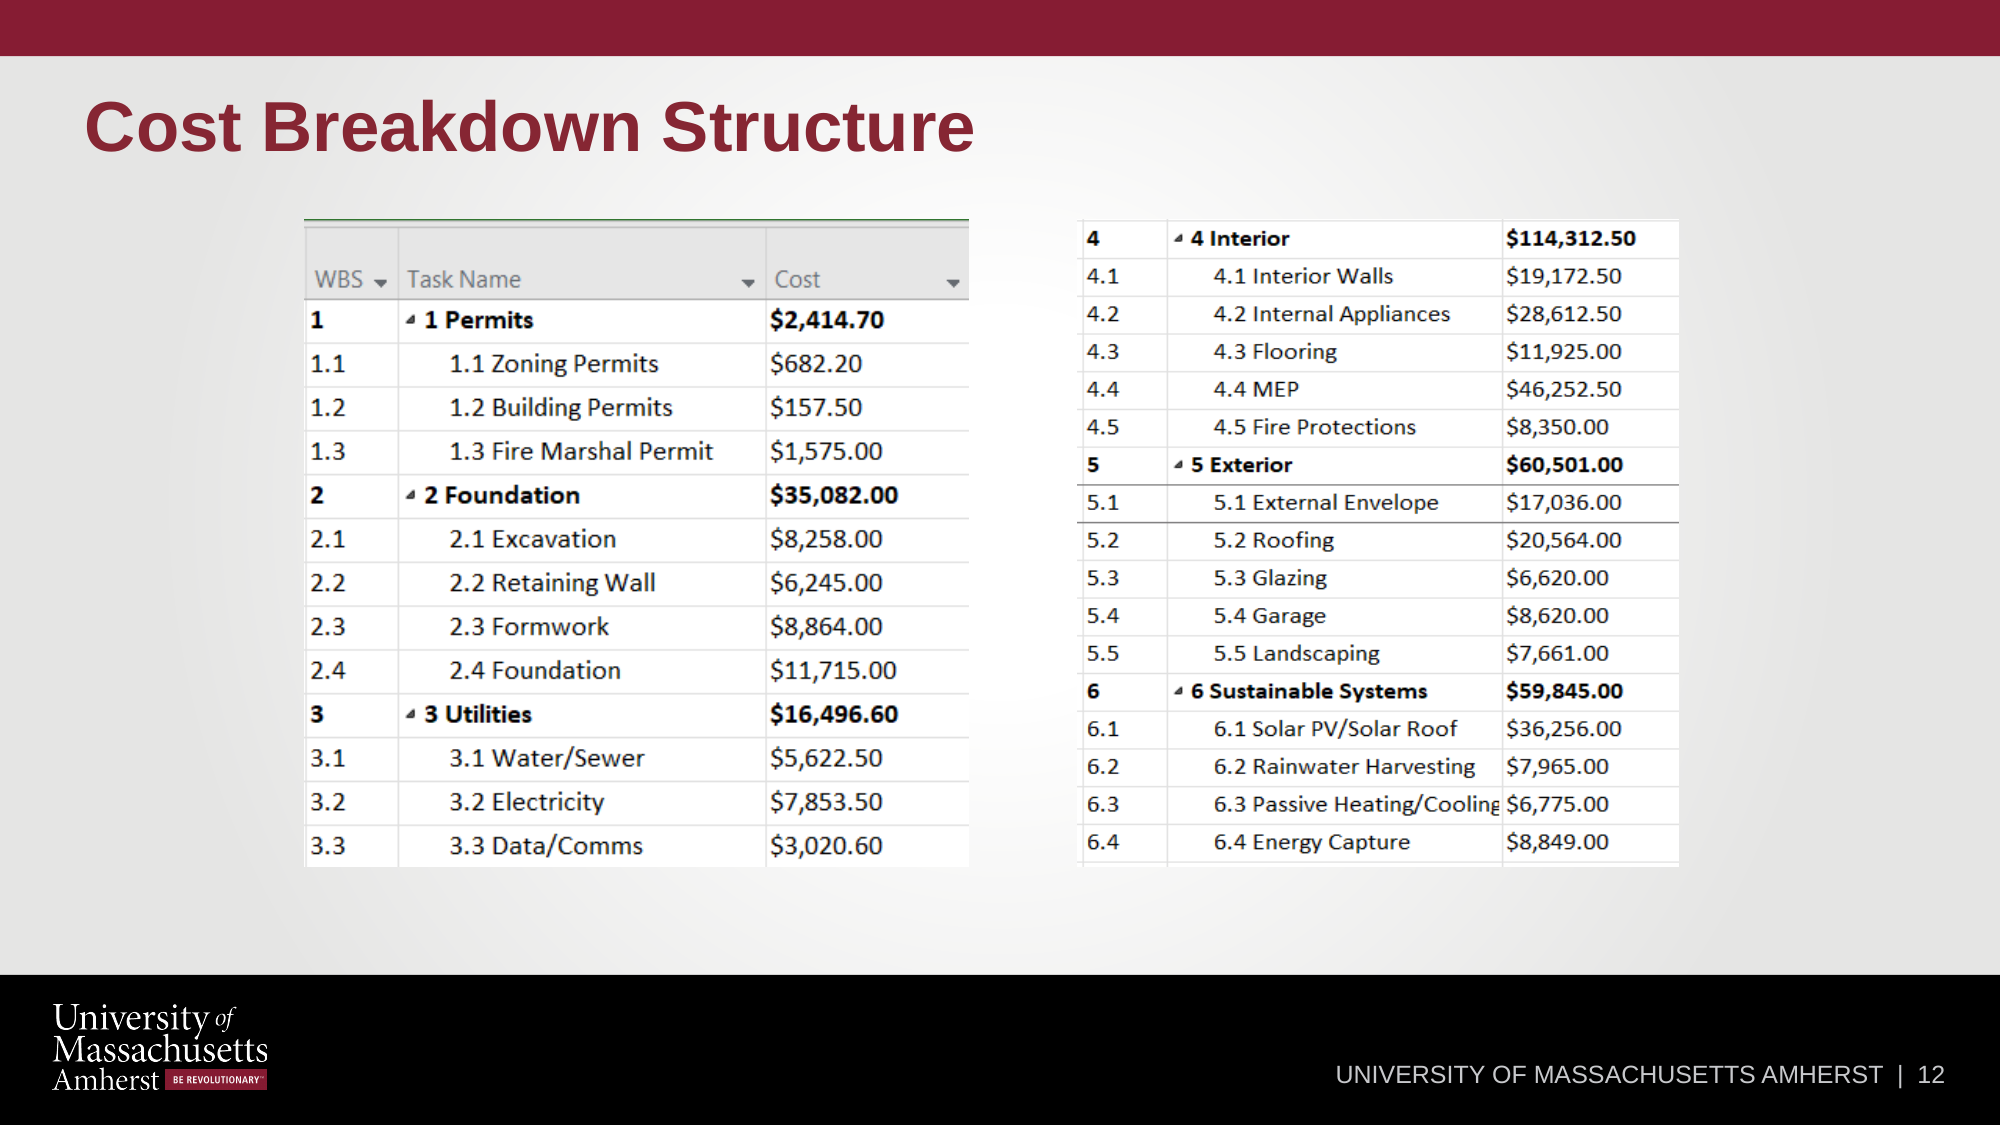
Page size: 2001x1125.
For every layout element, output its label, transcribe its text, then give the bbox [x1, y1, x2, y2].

footer UNIVERSITY OF MASSACHUSETTS AMHERST | 12 [319, 1039, 1962, 1097]
picture [52, 1004, 267, 1090]
title Cost Breakdown Structure [24, 82, 1825, 195]
picture [303, 219, 969, 868]
picture [1077, 219, 1679, 868]
